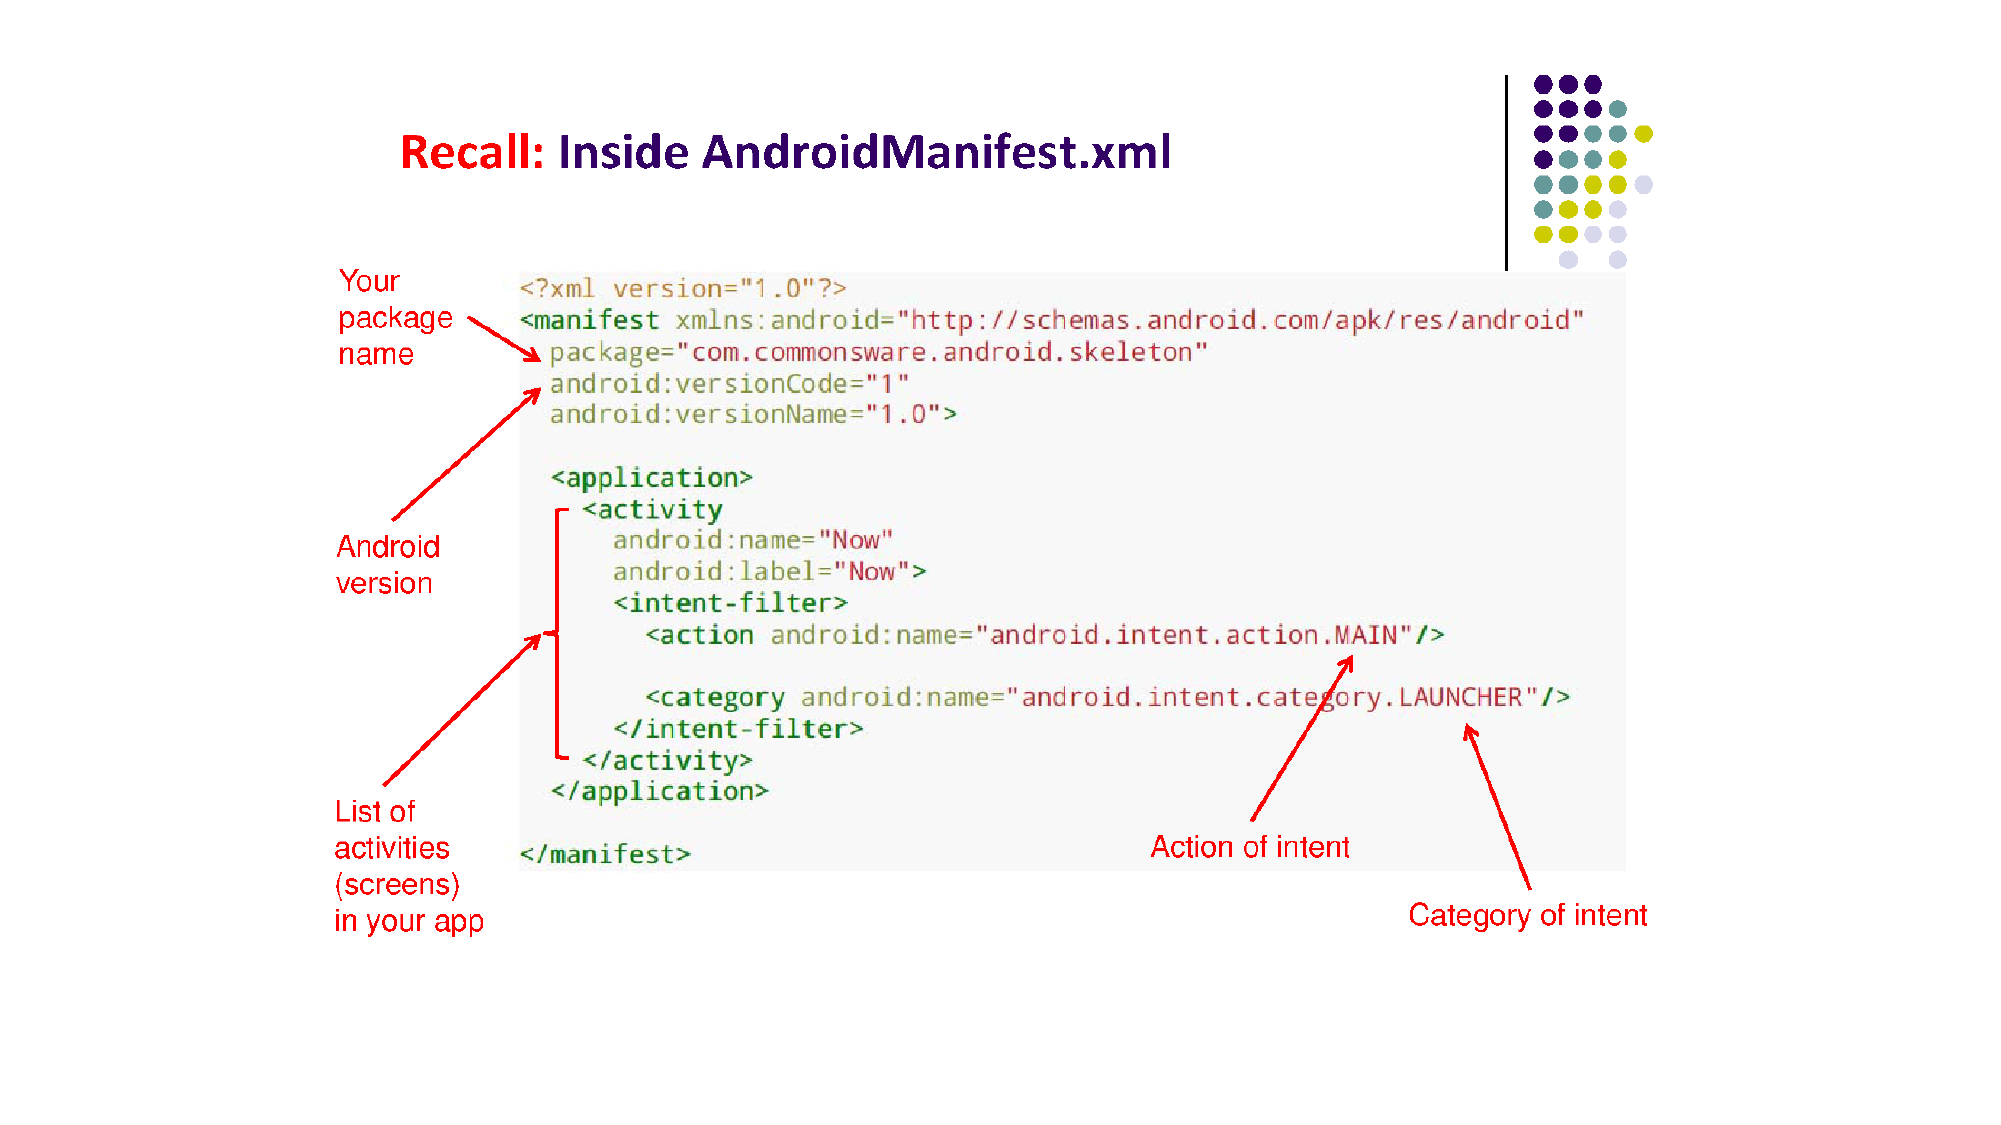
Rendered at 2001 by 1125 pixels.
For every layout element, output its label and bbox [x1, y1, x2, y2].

picture [249, 0, 1750, 1125]
